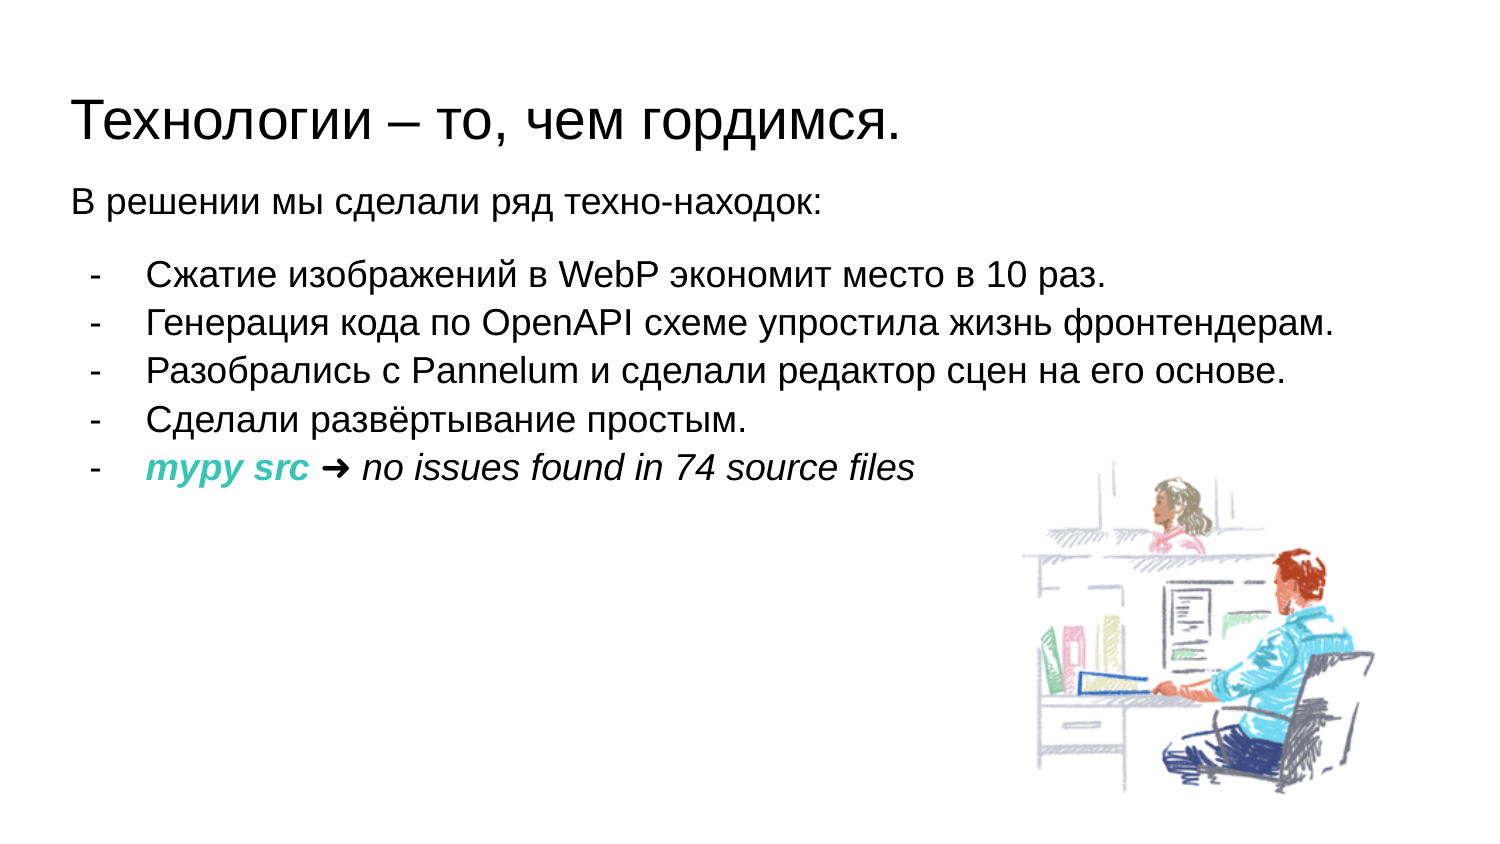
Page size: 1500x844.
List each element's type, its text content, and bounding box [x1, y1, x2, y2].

picture [933, 371, 1454, 844]
title Технологии – то, чем гордимся. [55, 72, 1454, 158]
list В решении мы сделали ряд техно-находок: Сжатие изображений в WebP экономит место в 10 раз. Генерация кода по OpenAPI схеме упростила жизнь фронтендерам. Разобрались с Pannelum и сделали редактор сцен на его основе. Сделали развёртывание простым. mypy src ➜ no issues found in 74 source files [55, 158, 1454, 750]
